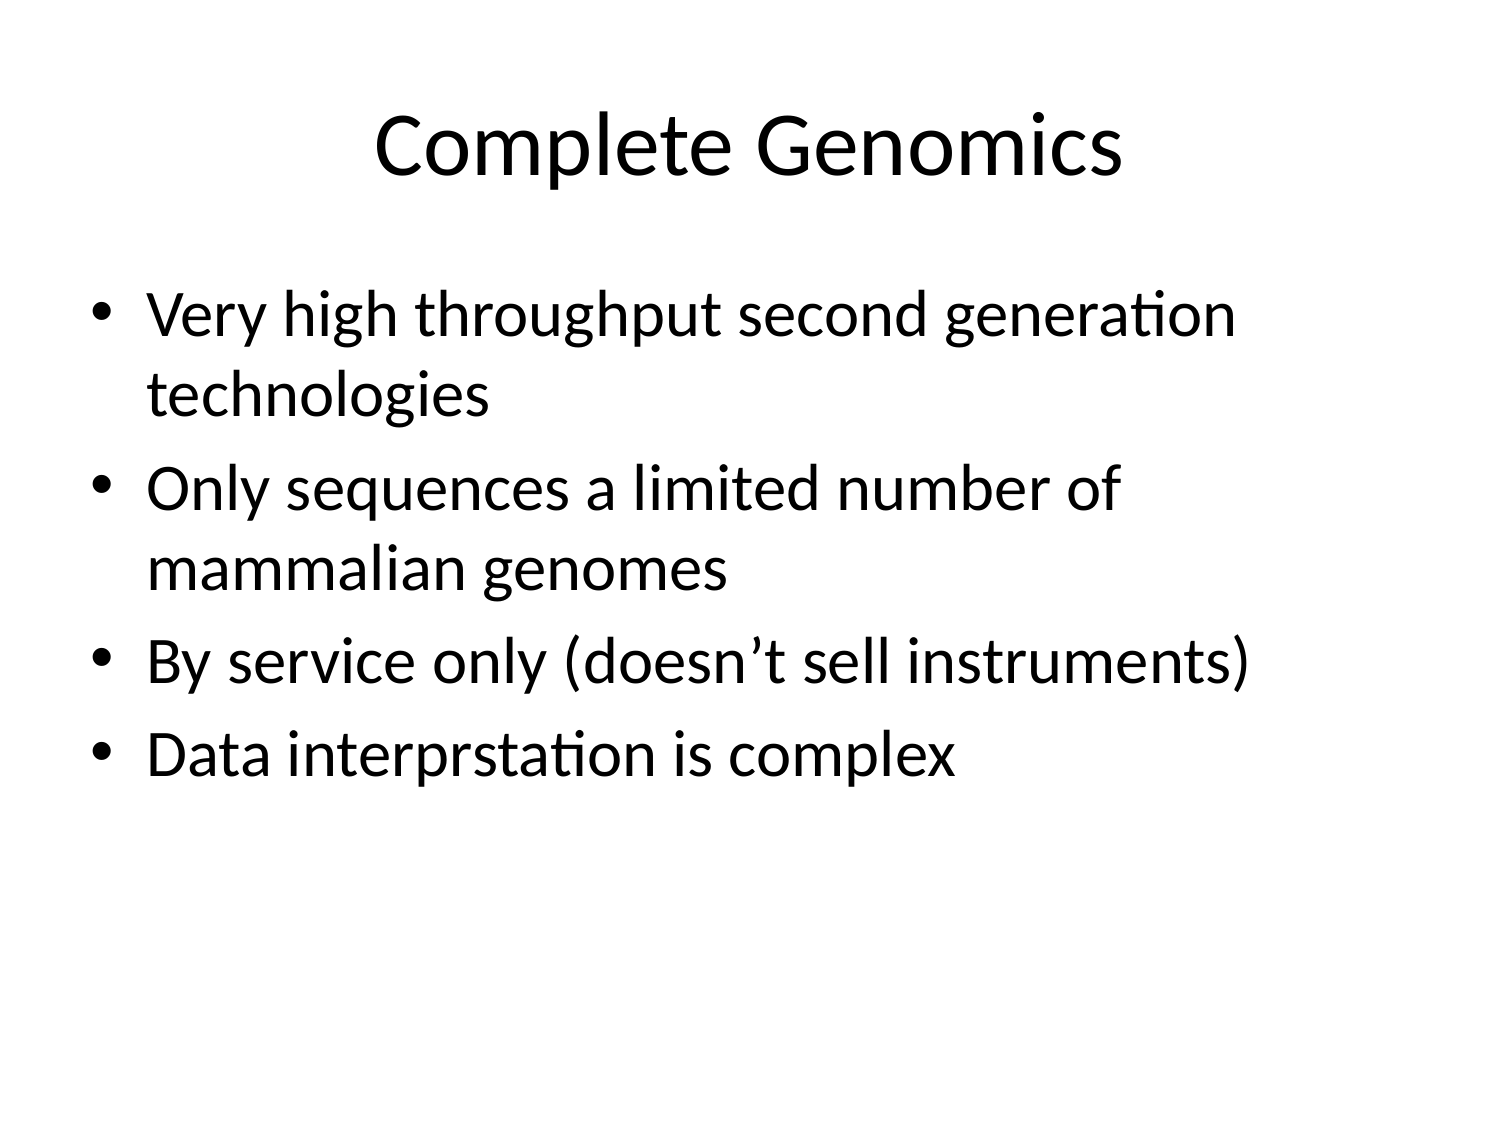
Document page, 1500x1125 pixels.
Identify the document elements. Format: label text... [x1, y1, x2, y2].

title Complete Genomics [75, 45, 1425, 233]
list Very high throughput second generation technologies Only sequences a limited number of mammalian genomes By service only (doesn’t sell instruments) Data interprstation is complex [75, 262, 1425, 1005]
